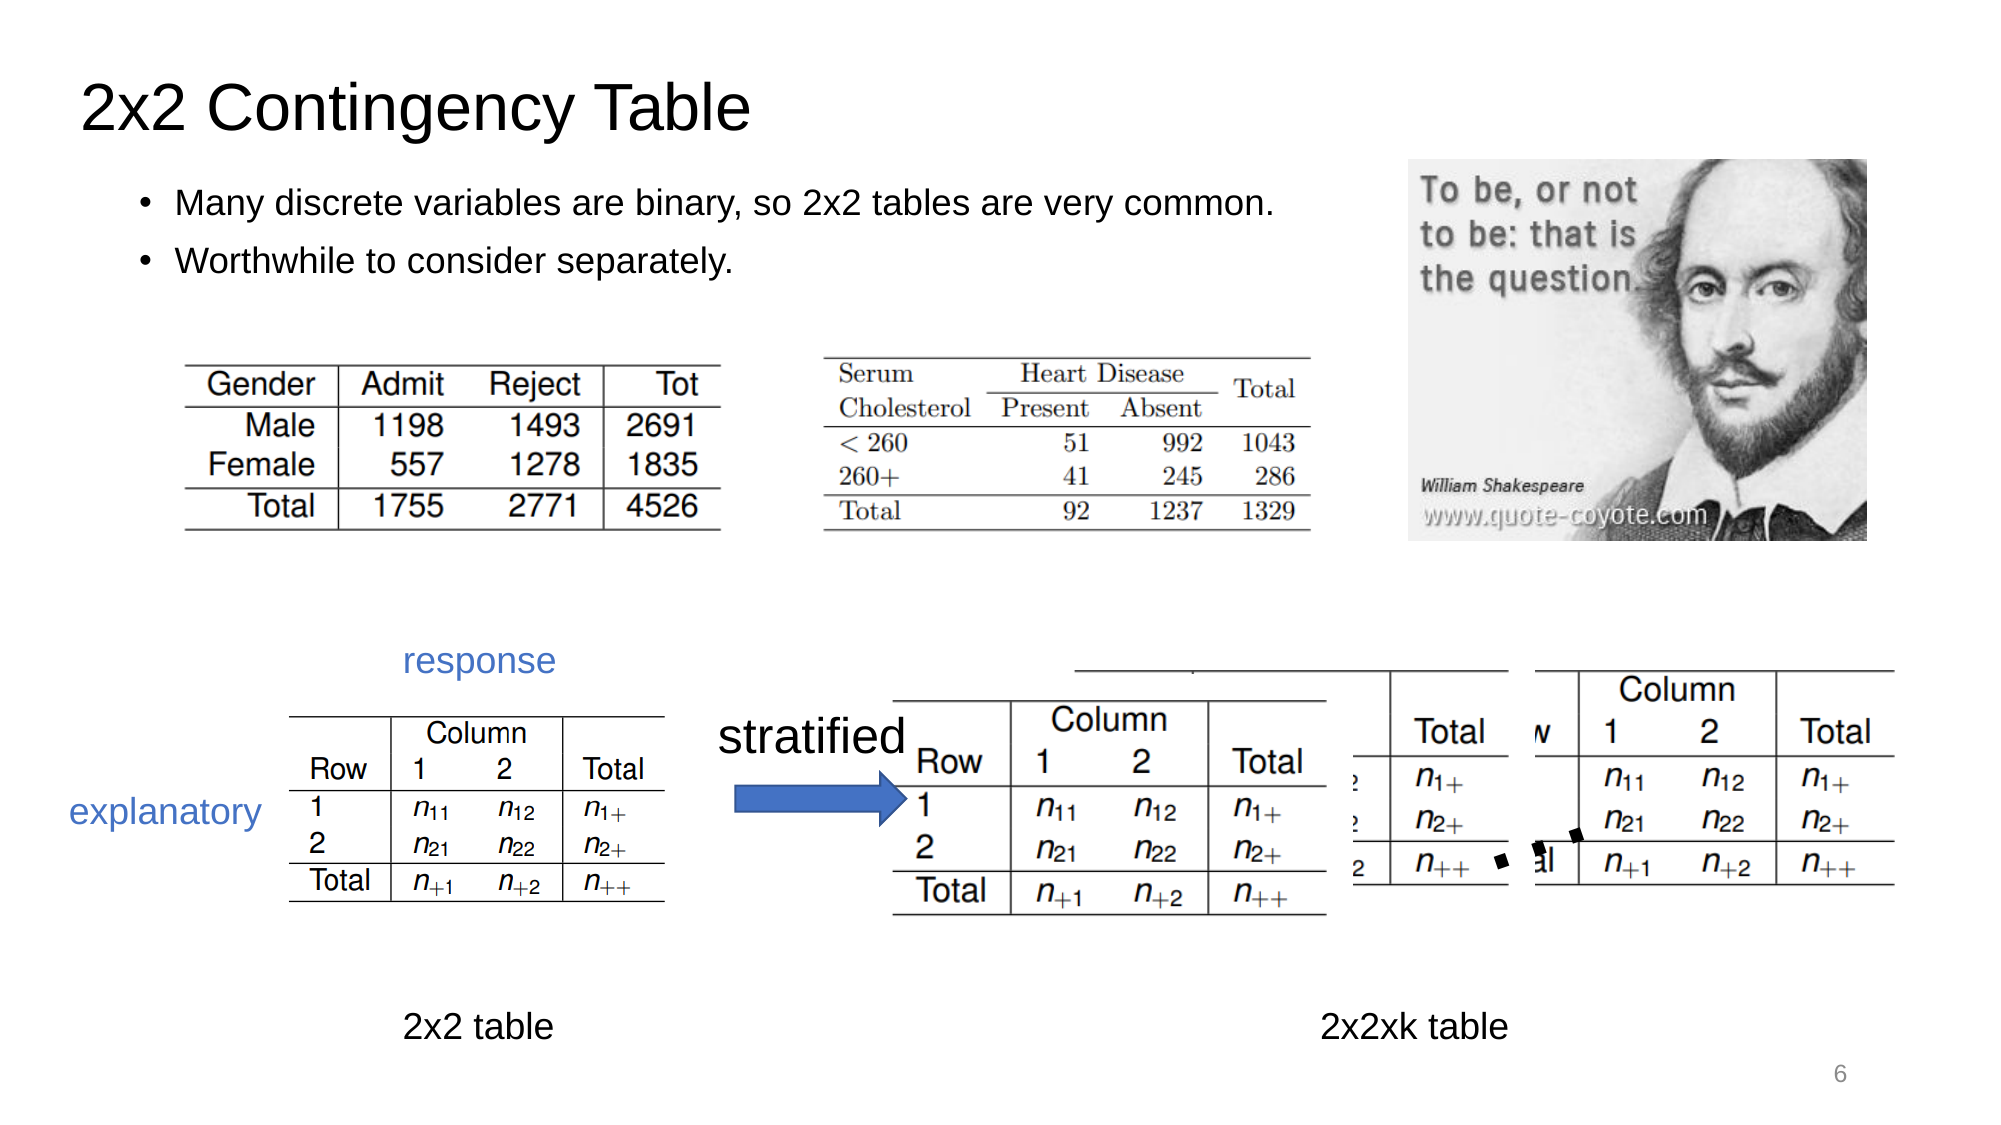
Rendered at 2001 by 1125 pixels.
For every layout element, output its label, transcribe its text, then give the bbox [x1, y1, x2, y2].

text_box explanatory [54, 779, 269, 840]
text_box stratified [715, 671, 870, 764]
text_box response [388, 629, 606, 689]
picture [269, 693, 687, 913]
picture [820, 346, 1323, 541]
text_box 2x2xk table [1305, 994, 1549, 1055]
text_box 2x2 table [387, 994, 631, 1055]
title 2x2 Contingency Table [78, 0, 1098, 178]
picture [1408, 159, 1867, 541]
slide_number 6 [1412, 1042, 1863, 1103]
list Many discrete variables are binary, so 2x2 tables are very common. Worthwhile to consider separately. [124, 176, 1387, 315]
picture [177, 347, 731, 546]
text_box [870, 644, 1921, 929]
text_box [734, 784, 870, 813]
